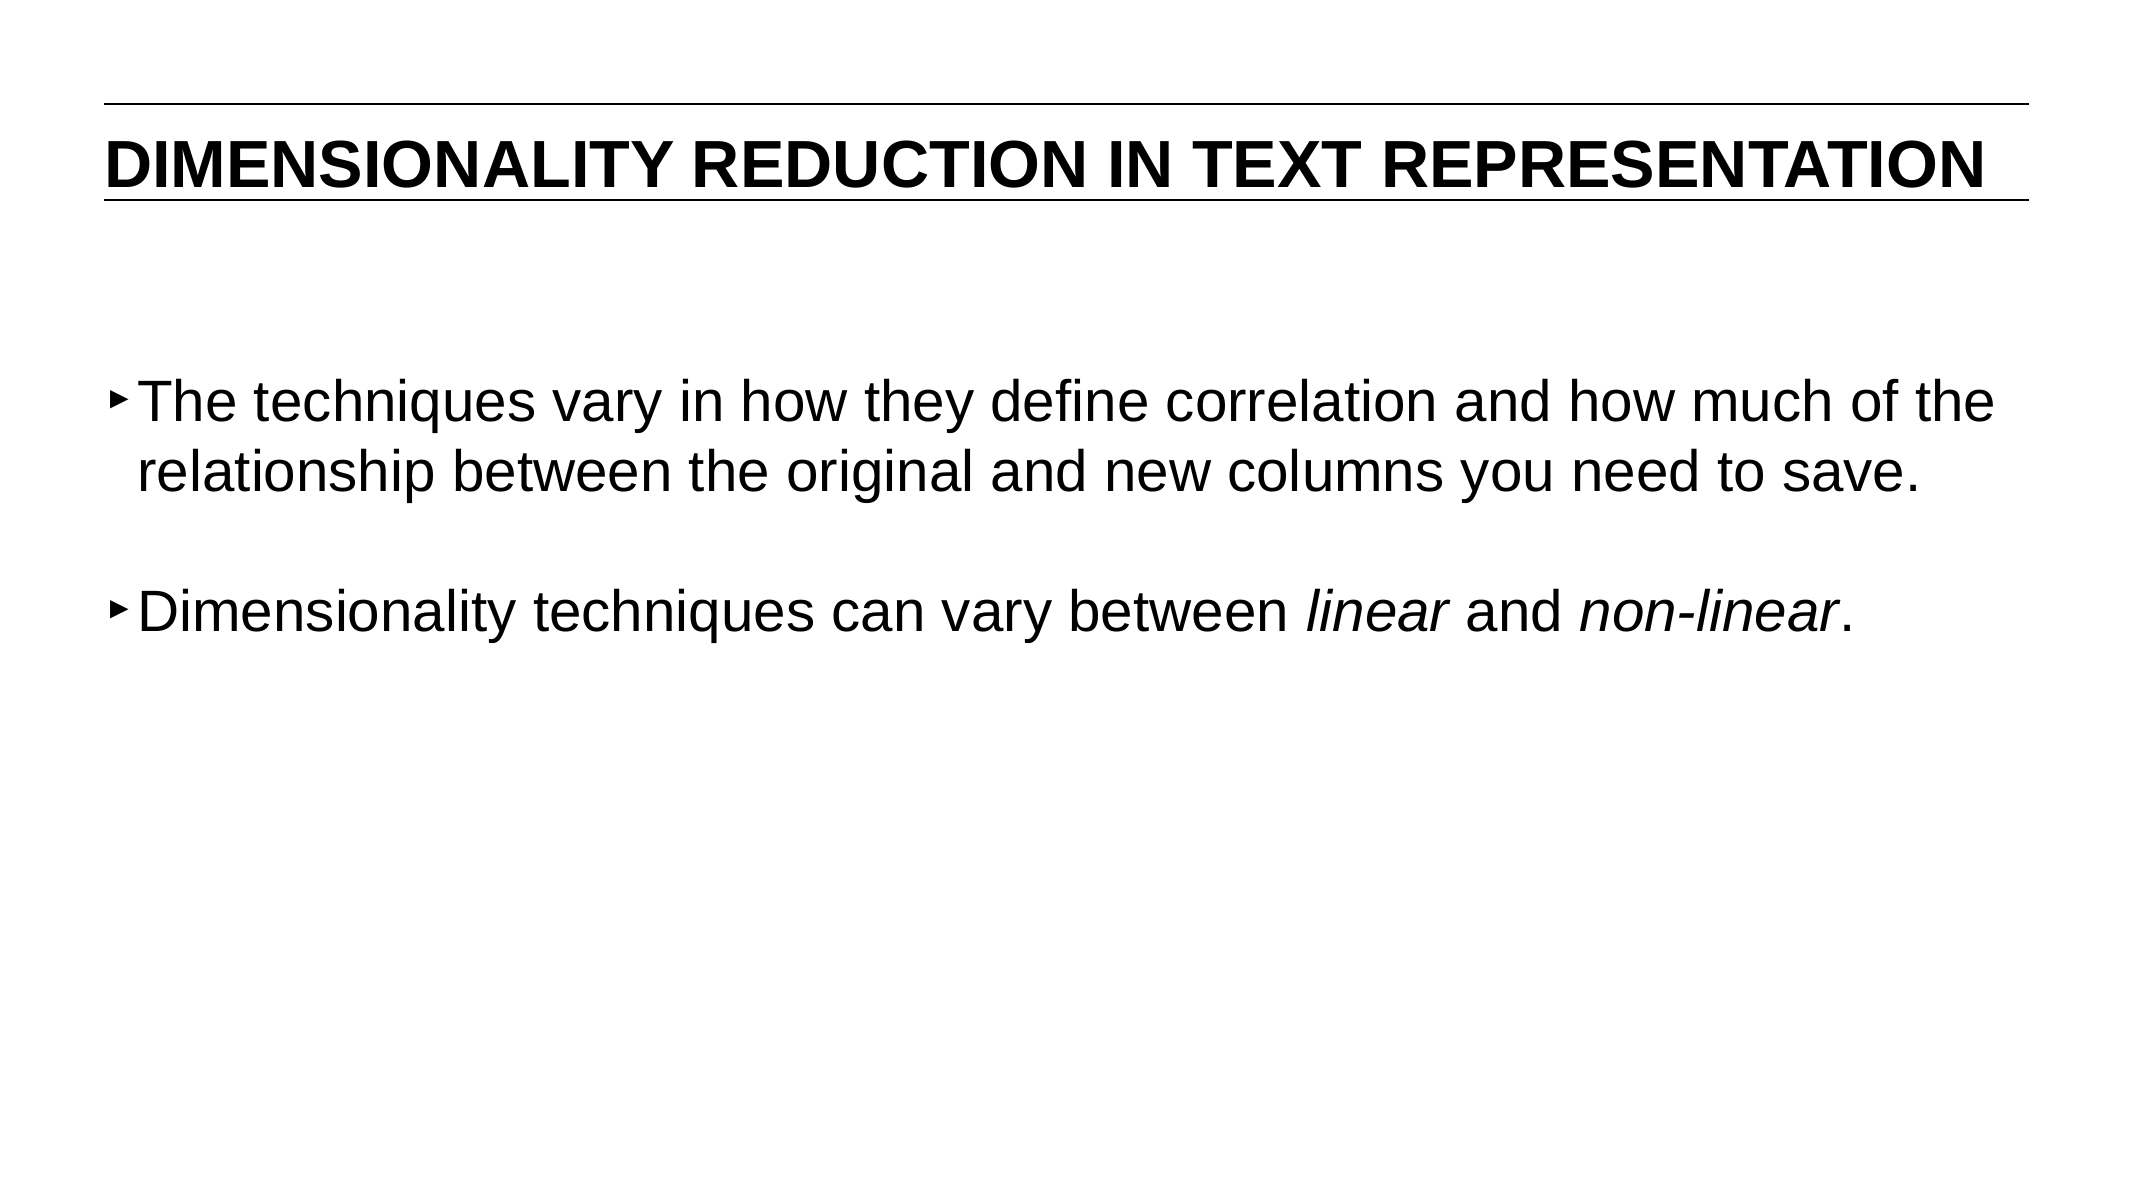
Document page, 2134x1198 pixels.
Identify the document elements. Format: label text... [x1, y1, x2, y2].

text_box DIMENSIONALITY REDUCTION IN TEXT REPRESENTATION [104, 120, 2030, 192]
list The techniques vary in how they define correlation and how much of the relationship between the original and new columns you need to save. Dimensionality techniques can vary between linear and non-linear. [104, 293, 2030, 919]
